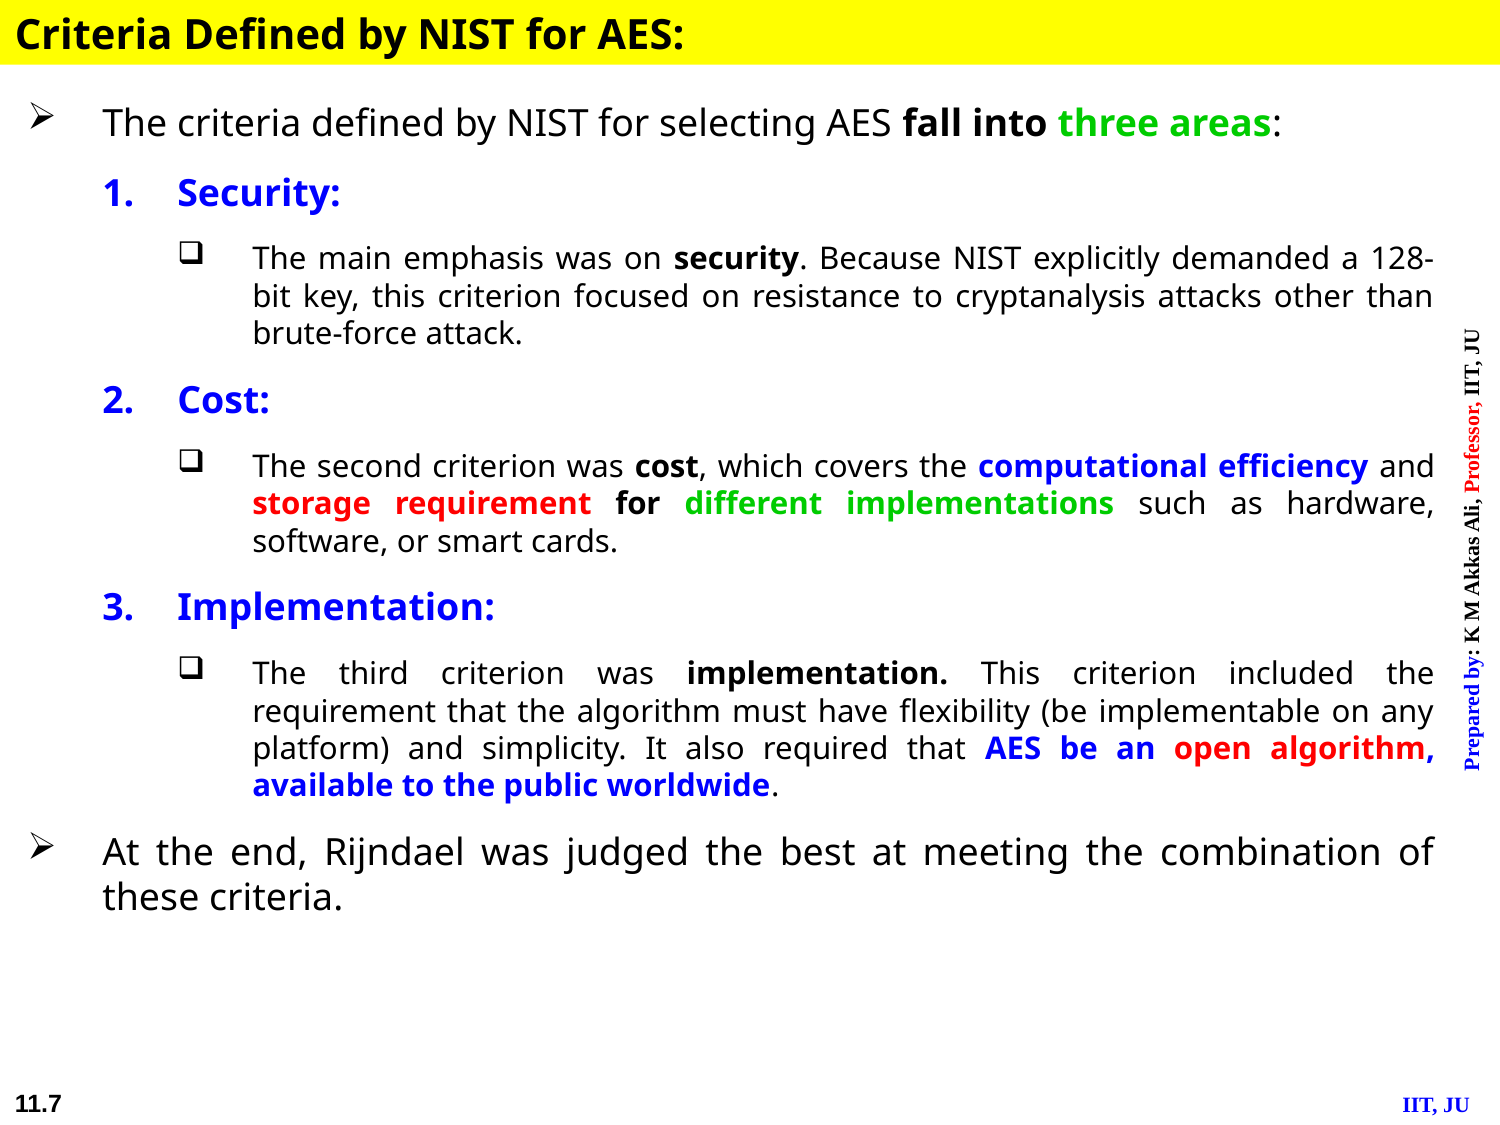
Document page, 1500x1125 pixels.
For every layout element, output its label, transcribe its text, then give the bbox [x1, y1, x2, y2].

text_box Criteria Defined by NIST for AES: [0, 0, 1500, 65]
text_box The criteria defined by NIST for selecting AES fall into three areas: Security: The main emphasis was on security. Because NIST explicitly demanded a 128-bit key, this criterion focused on resistance to cryptanalysis attacks other than brute-force attack. Cost: The second criterion was cost, which covers the computational efficiency and storage requirement for different implementations such as hardware, software, or smart cards. Implementation: The third criterion was implementation. This criterion included the requirement that the algorithm must have flexibility (be implementable on any platform) and simplicity. It also required that AES be an open algorithm, available to the public worldwide. At the end, Rijndael was judged the best at meeting the combination of these criteria. [12, 91, 1450, 926]
text_box 11.7 [0, 1049, 313, 1125]
